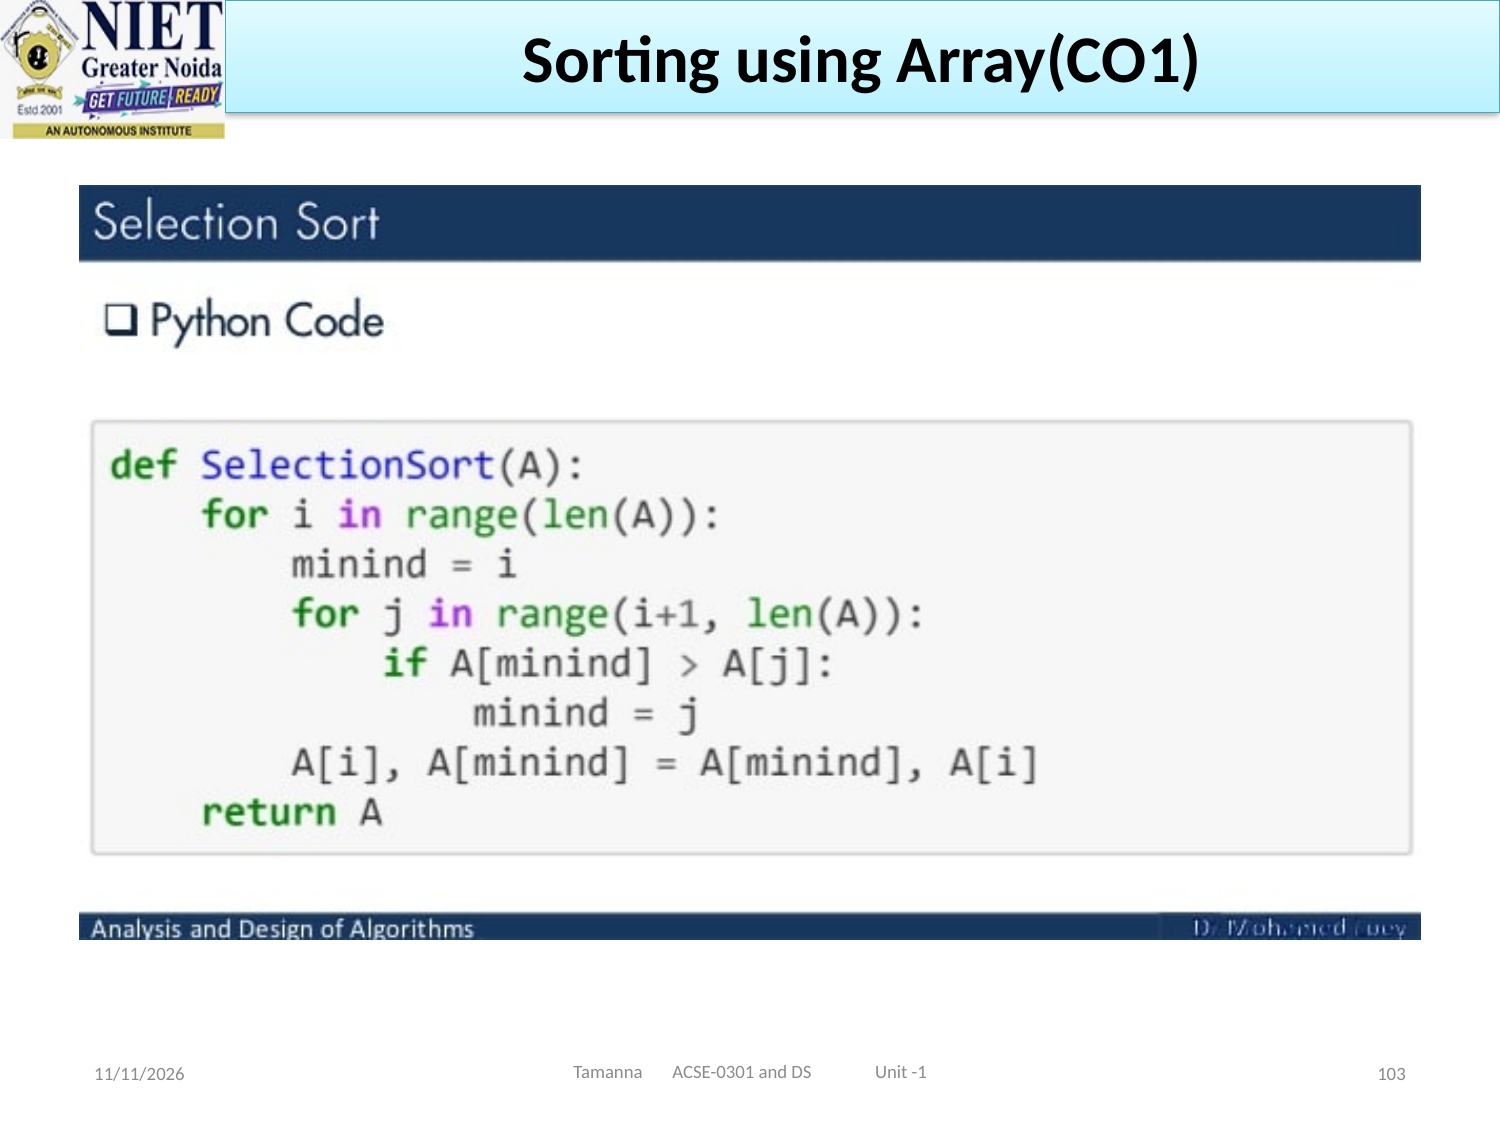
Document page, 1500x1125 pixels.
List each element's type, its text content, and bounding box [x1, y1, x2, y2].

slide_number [79, 1042, 417, 1103]
text_box Sorting using Array(CO1) [225, 0, 1500, 113]
slide_number 103 [1083, 1042, 1421, 1103]
footer Tamanna ACSE-0301 and DS Unit -1 [496, 1042, 1004, 1103]
picture [0, 0, 225, 140]
picture [79, 185, 1421, 940]
